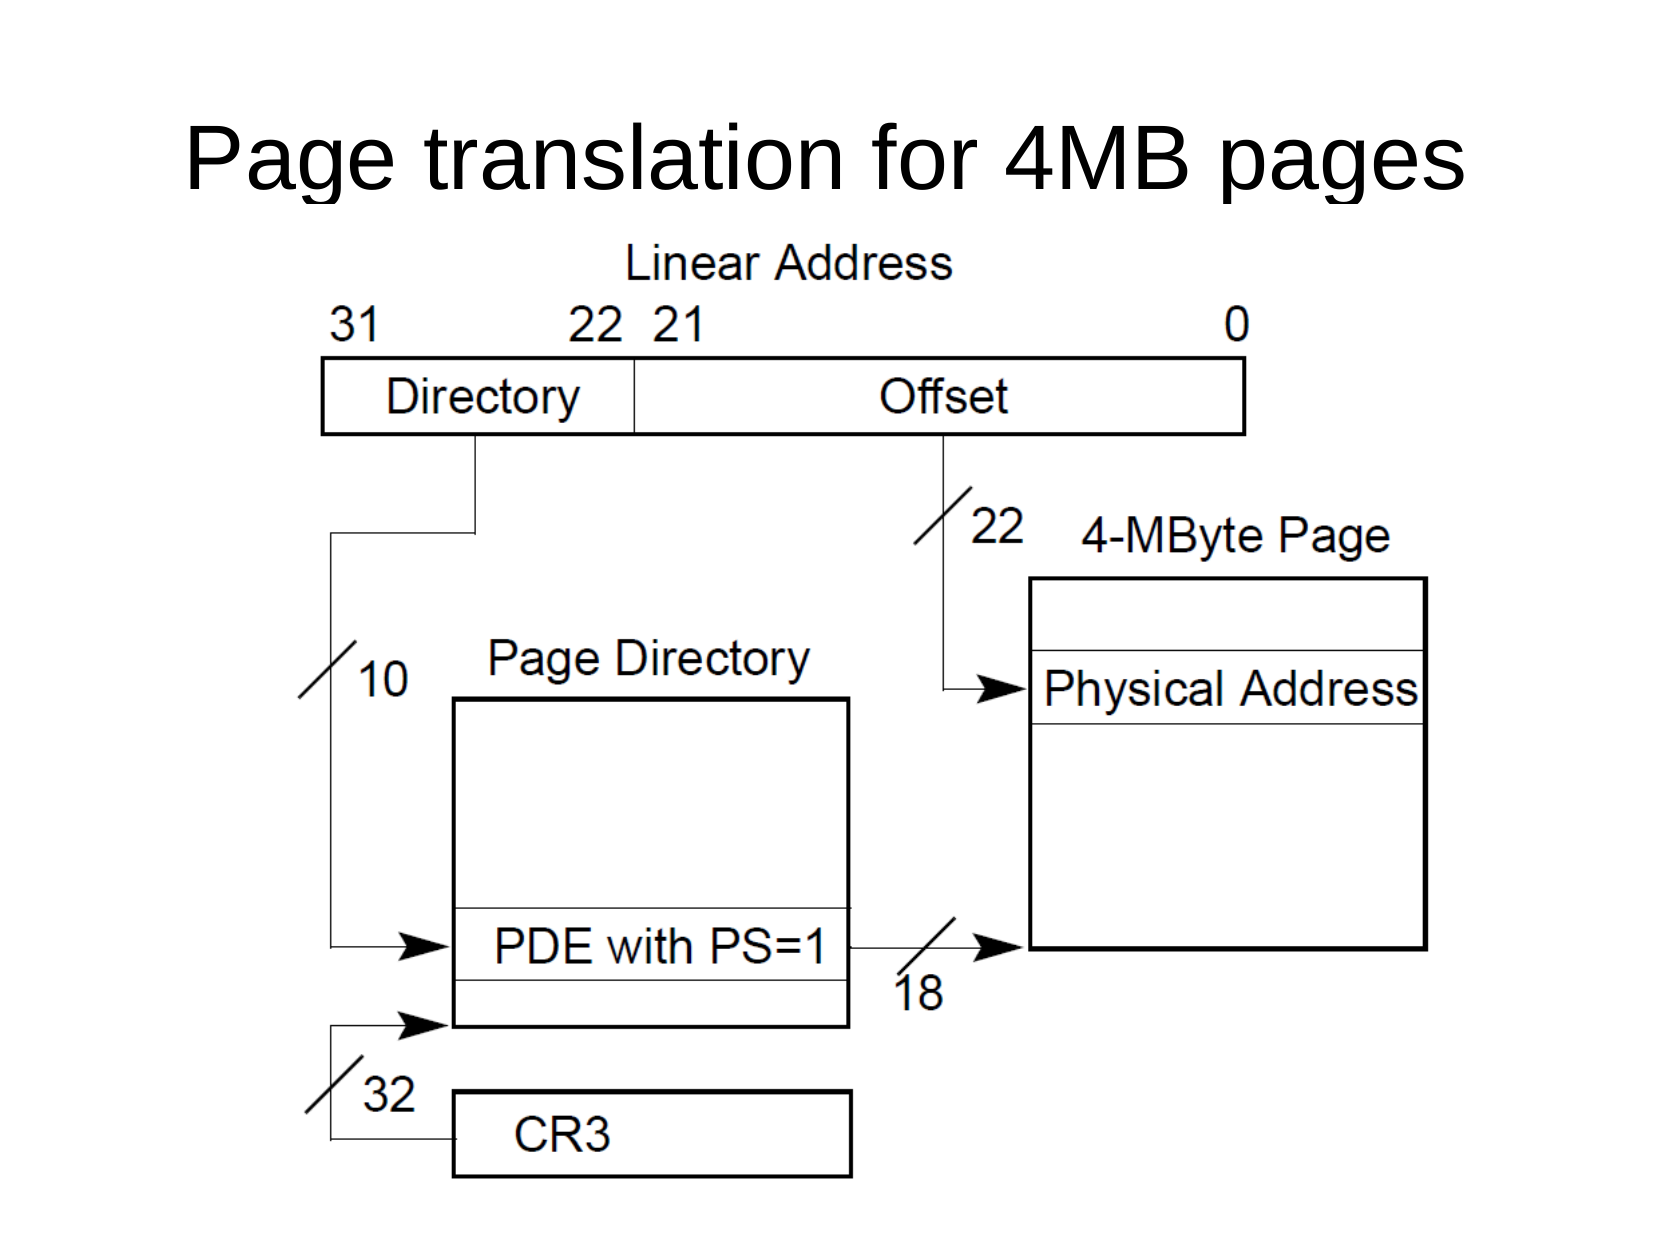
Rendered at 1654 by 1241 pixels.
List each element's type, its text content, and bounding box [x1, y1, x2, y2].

picture [262, 204, 1447, 1200]
title Page translation for 4MB pages [82, 49, 1571, 257]
